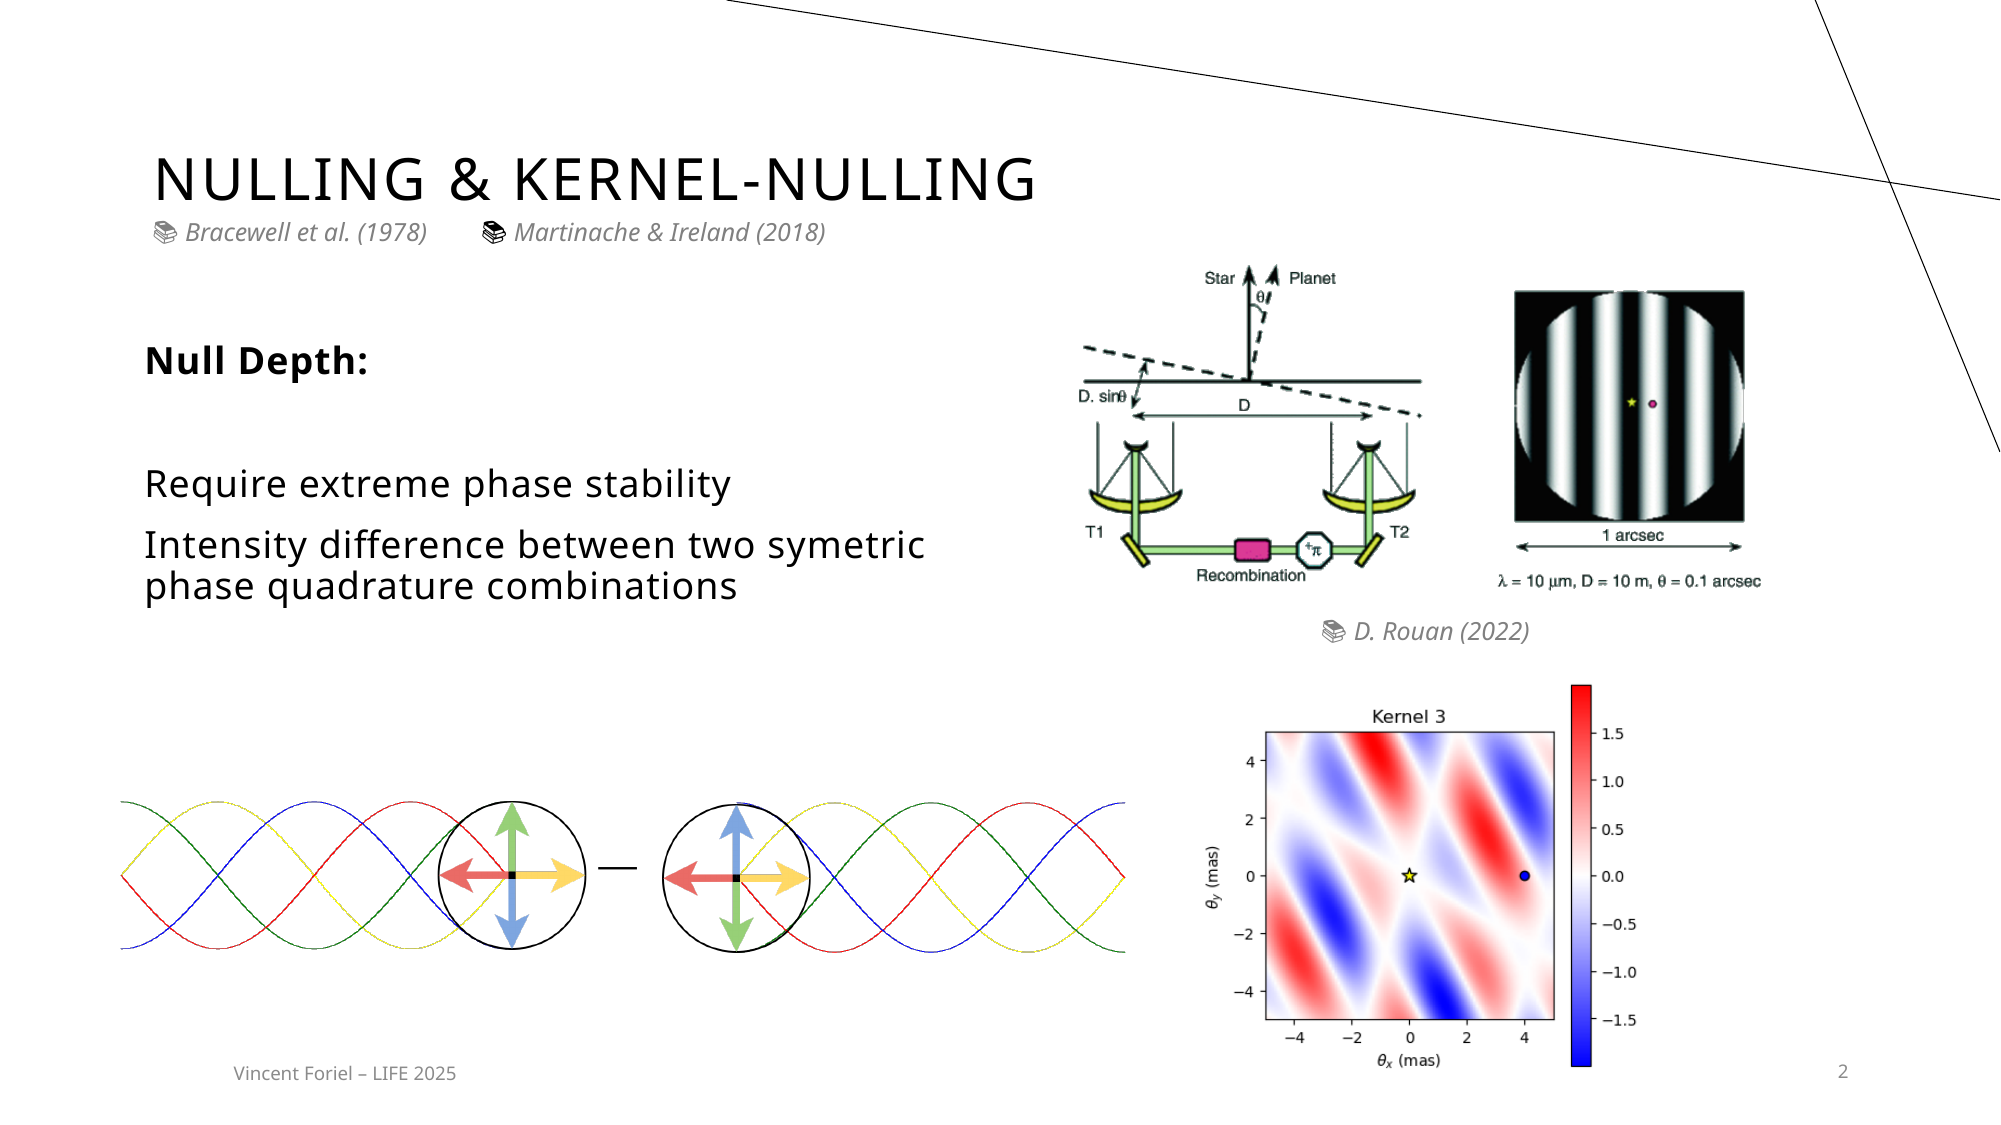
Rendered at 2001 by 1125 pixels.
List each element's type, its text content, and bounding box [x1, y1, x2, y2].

picture [1198, 663, 1658, 1092]
text_box 📚 Martinache & Ireland (2018) [466, 208, 1297, 254]
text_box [110, 784, 1137, 971]
slide_number 2 [1701, 1042, 1864, 1103]
footer Vincent Foriel – LIFE 2025 [218, 1042, 846, 1103]
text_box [1065, 246, 1801, 648]
text_box 📚 Bracewell et al. (1978) [137, 209, 532, 254]
title Nulling & Kernel-Nulling [138, 3, 1864, 221]
